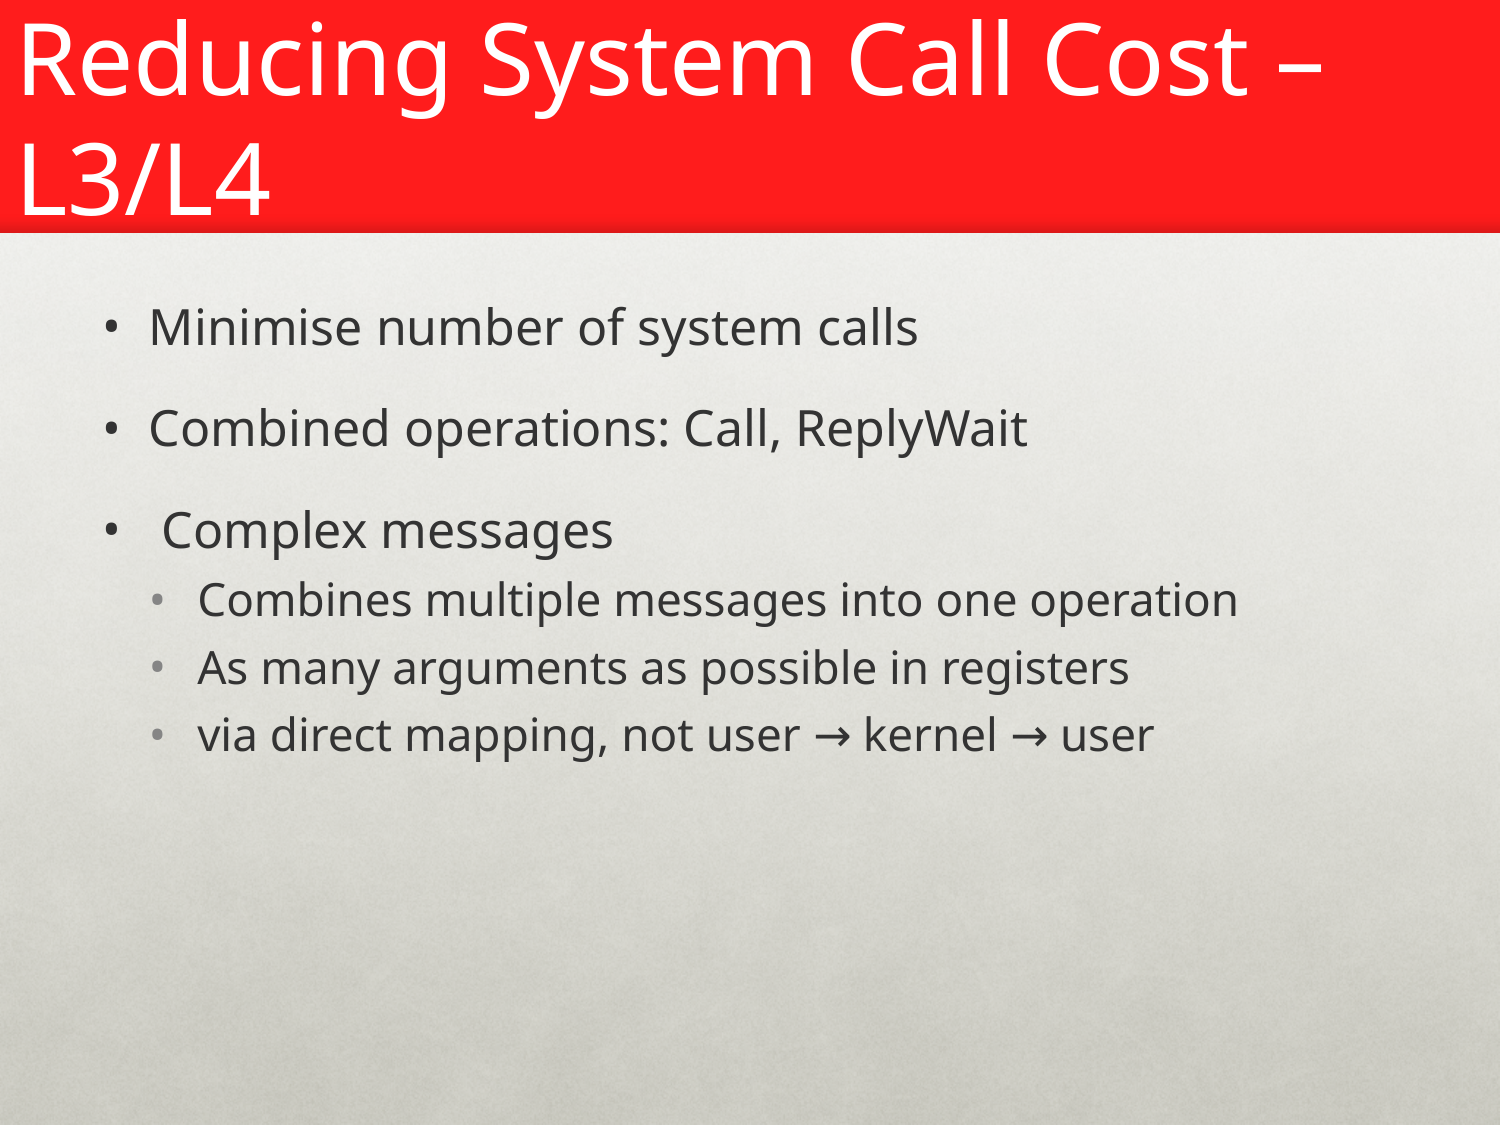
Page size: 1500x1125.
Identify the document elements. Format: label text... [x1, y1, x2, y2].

title Reducing System Call Cost – L3/L4 [0, 10, 1500, 221]
text_box Minimise number of system calls Combined operations: Call, ReplyWait Complex messages Combines multiple messages into one operation As many arguments as possible in registers via direct mapping, not user → kernel → user [87, 287, 1332, 993]
picture [0, 221, 1500, 1125]
